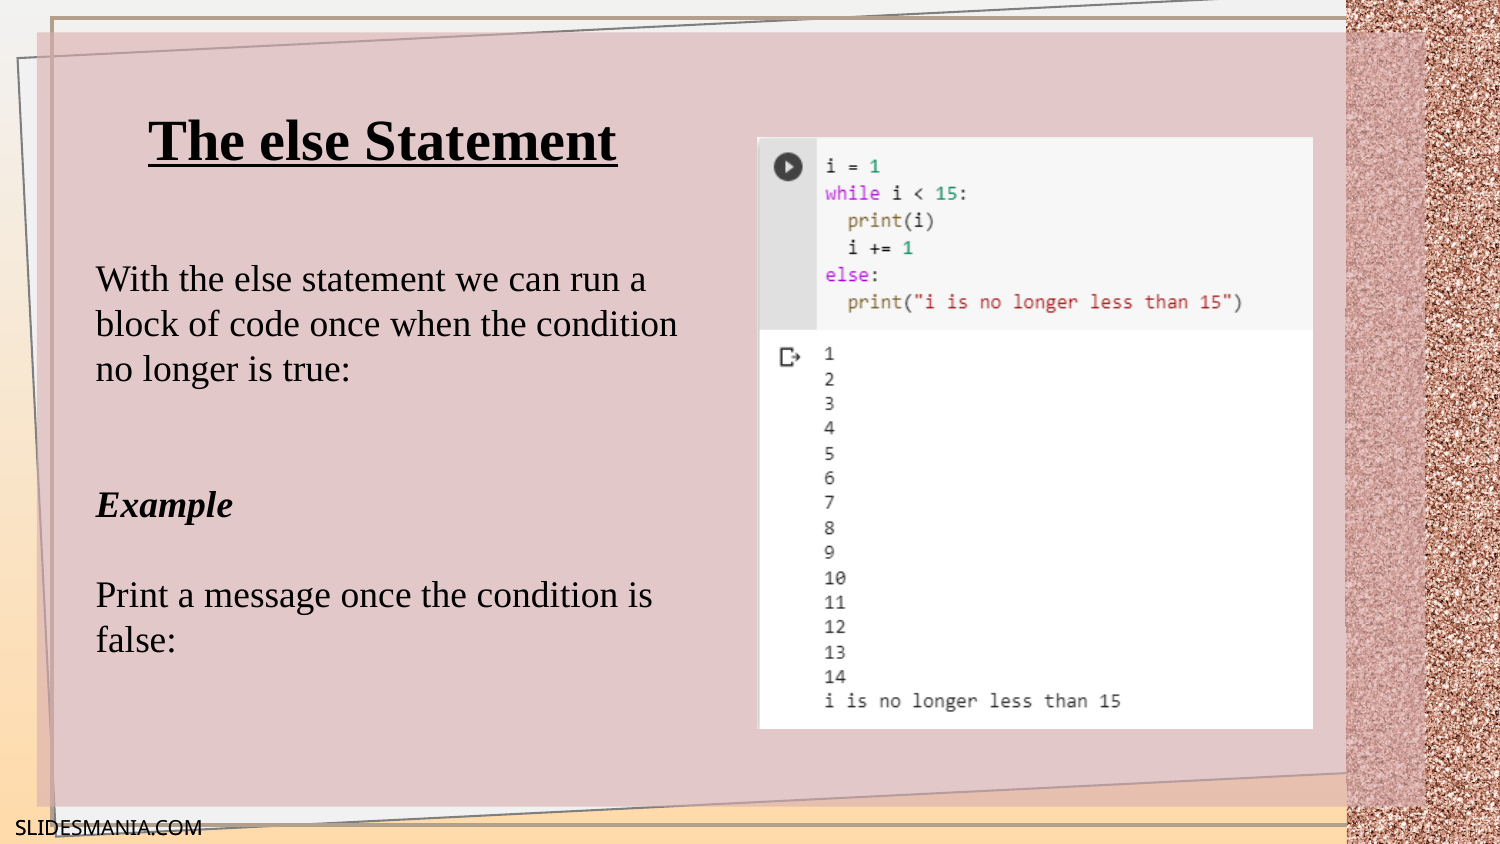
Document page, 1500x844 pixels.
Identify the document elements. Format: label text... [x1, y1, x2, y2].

picture [757, 137, 1314, 729]
picture [1346, 0, 1500, 844]
text_box The else Statement [133, 95, 633, 180]
text_box With the else statement we can run a block of code once when the condition no longer is true: [80, 246, 731, 397]
text_box Example Print a message once the condition is false: [80, 472, 752, 668]
